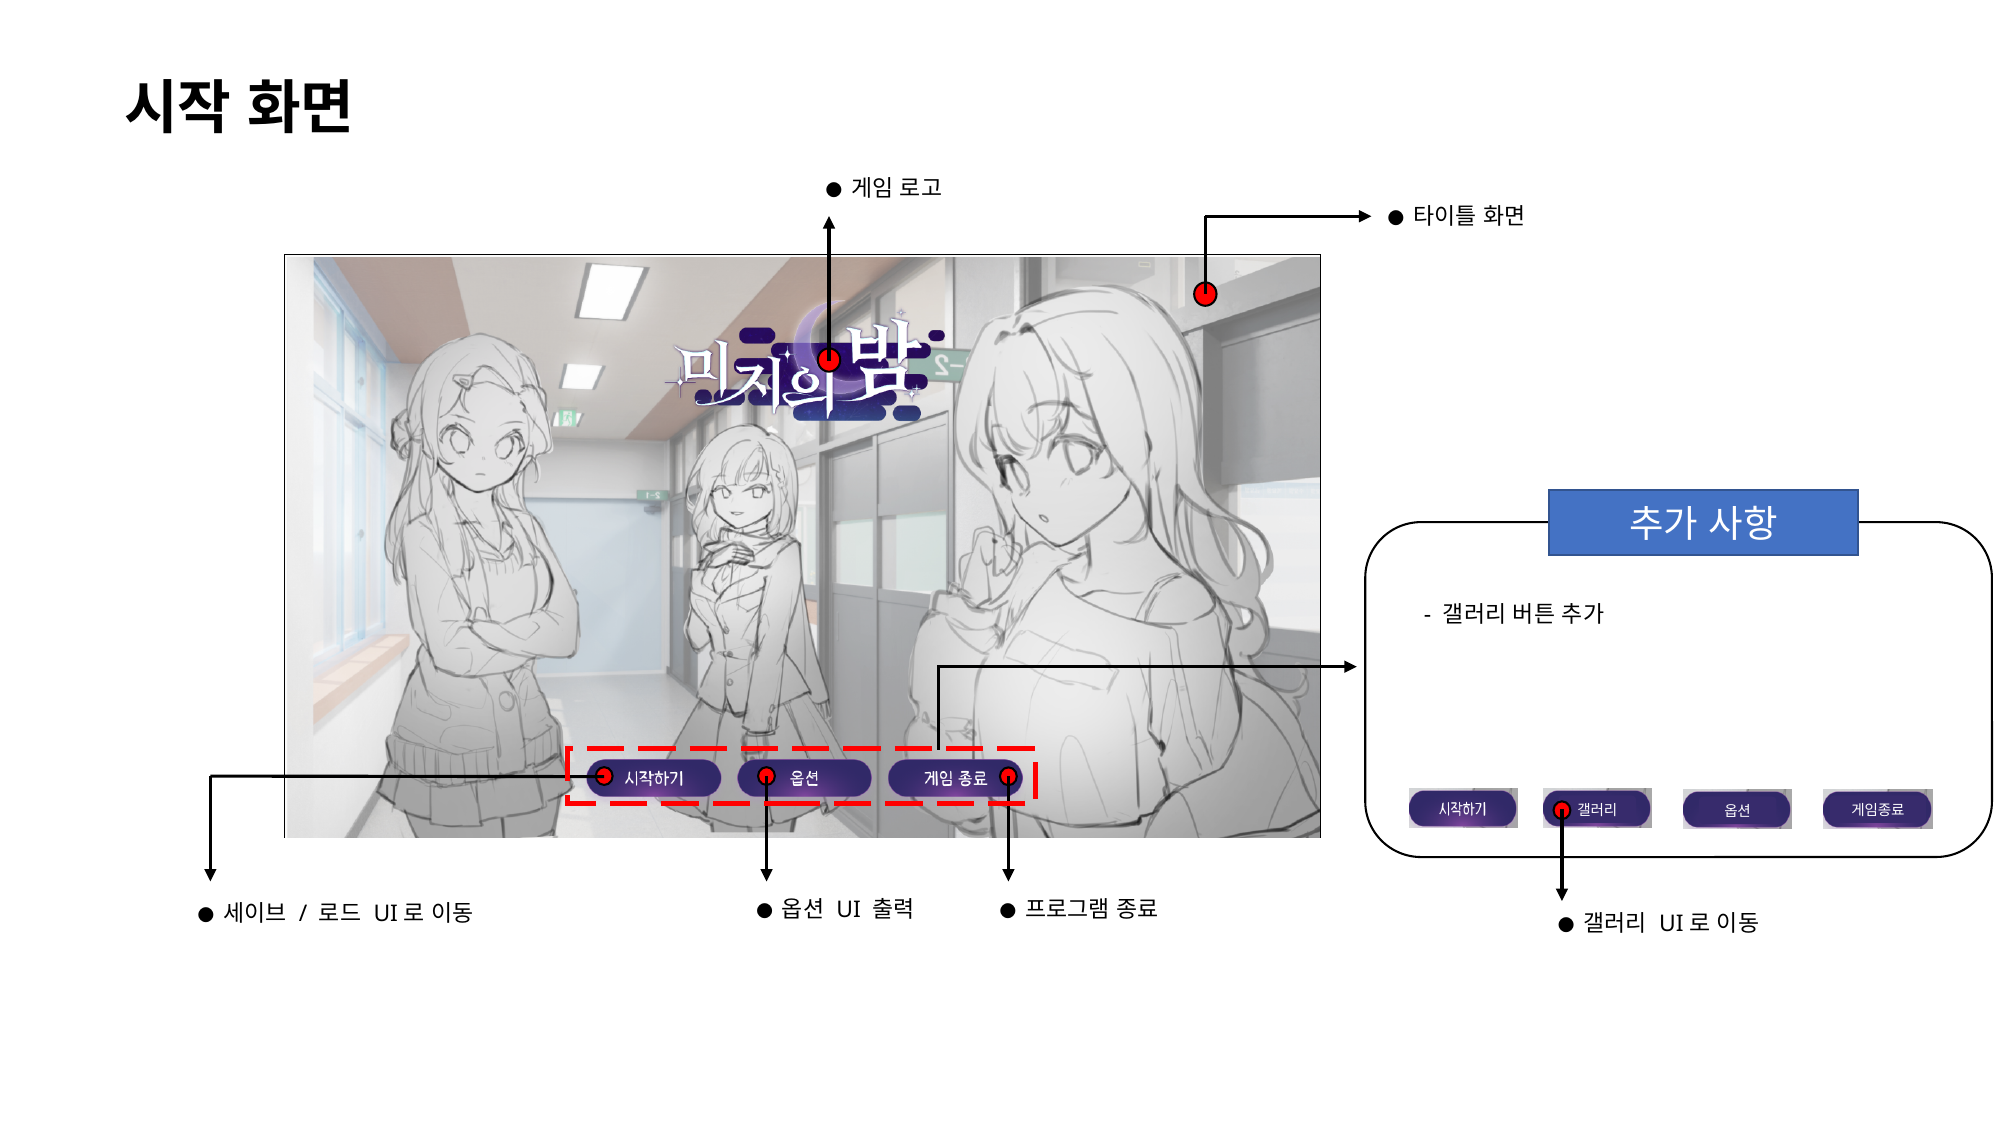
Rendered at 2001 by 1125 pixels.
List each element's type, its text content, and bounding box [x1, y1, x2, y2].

text_box 시작 화면 [109, 62, 480, 148]
text_box ● 세이브 / 로드 UI로 이동 [182, 890, 499, 934]
picture [1823, 789, 1933, 829]
text_box - 갤러리 버튼 추가 [1409, 592, 1658, 635]
picture [1683, 789, 1792, 829]
text_box [1364, 521, 1994, 859]
text_box 추가 사항 [1548, 489, 1859, 556]
text_box ● 프로그램 종료 [984, 887, 1206, 930]
text_box ● 게임 로고 [810, 165, 1036, 208]
text_box ● 옵션 UI 출력 [741, 887, 939, 930]
picture [284, 255, 1320, 838]
text_box ● 타이틀 화면 [1372, 194, 1598, 237]
text_box ● 갤러리 UI로 이동 [1543, 900, 1792, 944]
picture [1543, 788, 1652, 828]
picture [1409, 788, 1518, 828]
